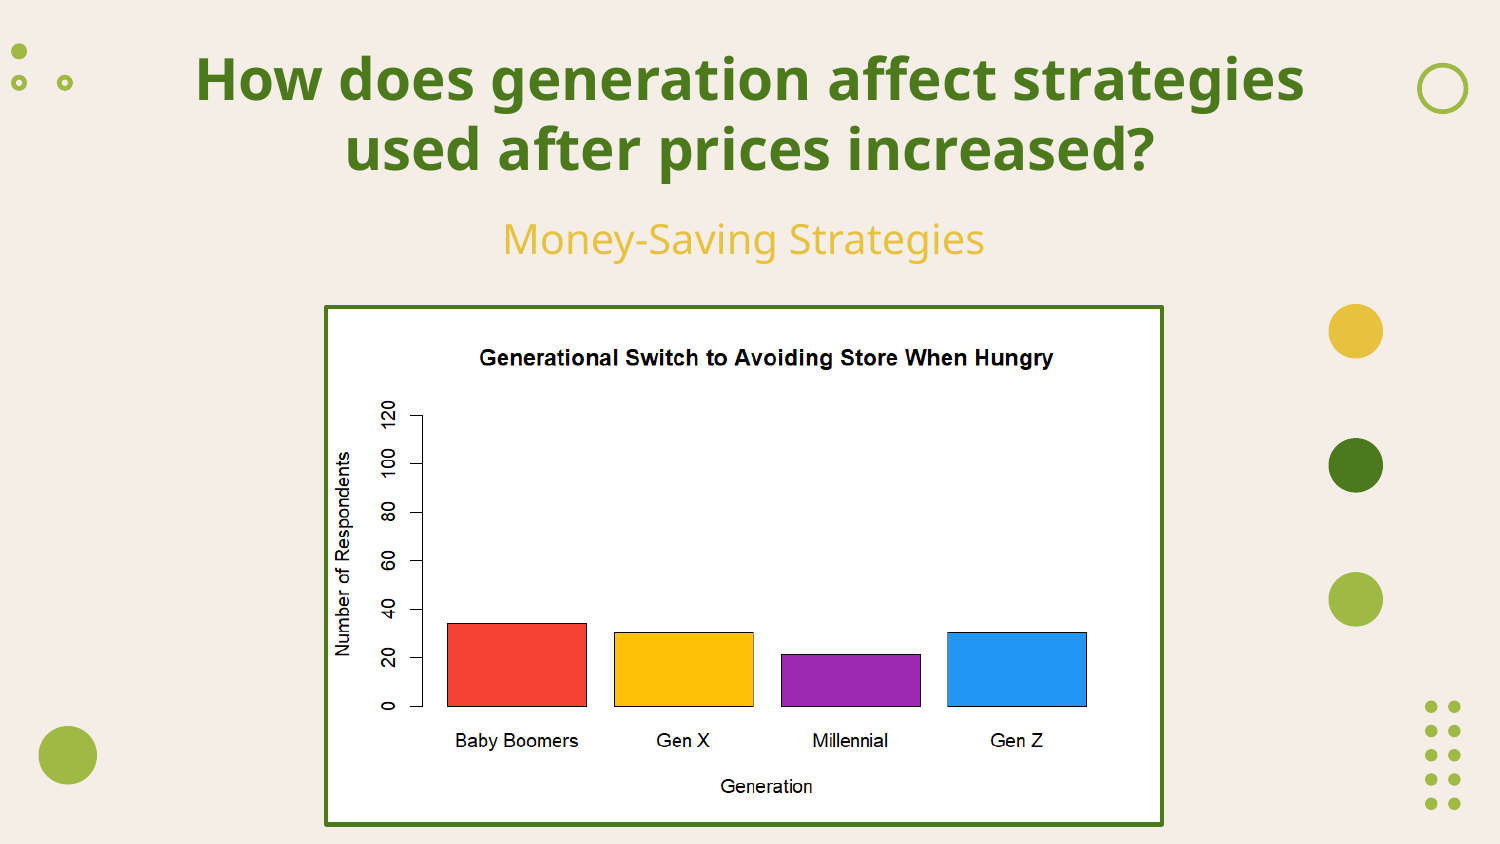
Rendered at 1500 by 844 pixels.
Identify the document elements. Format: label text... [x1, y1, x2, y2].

text_box [1328, 572, 1384, 627]
title How does generation affect strategies used after prices increased? [118, 135, 1382, 230]
text_box [1328, 303, 1384, 359]
text_box Money-Saving Strategies [168, 206, 1320, 270]
picture [328, 309, 1160, 823]
text_box [1328, 438, 1384, 493]
